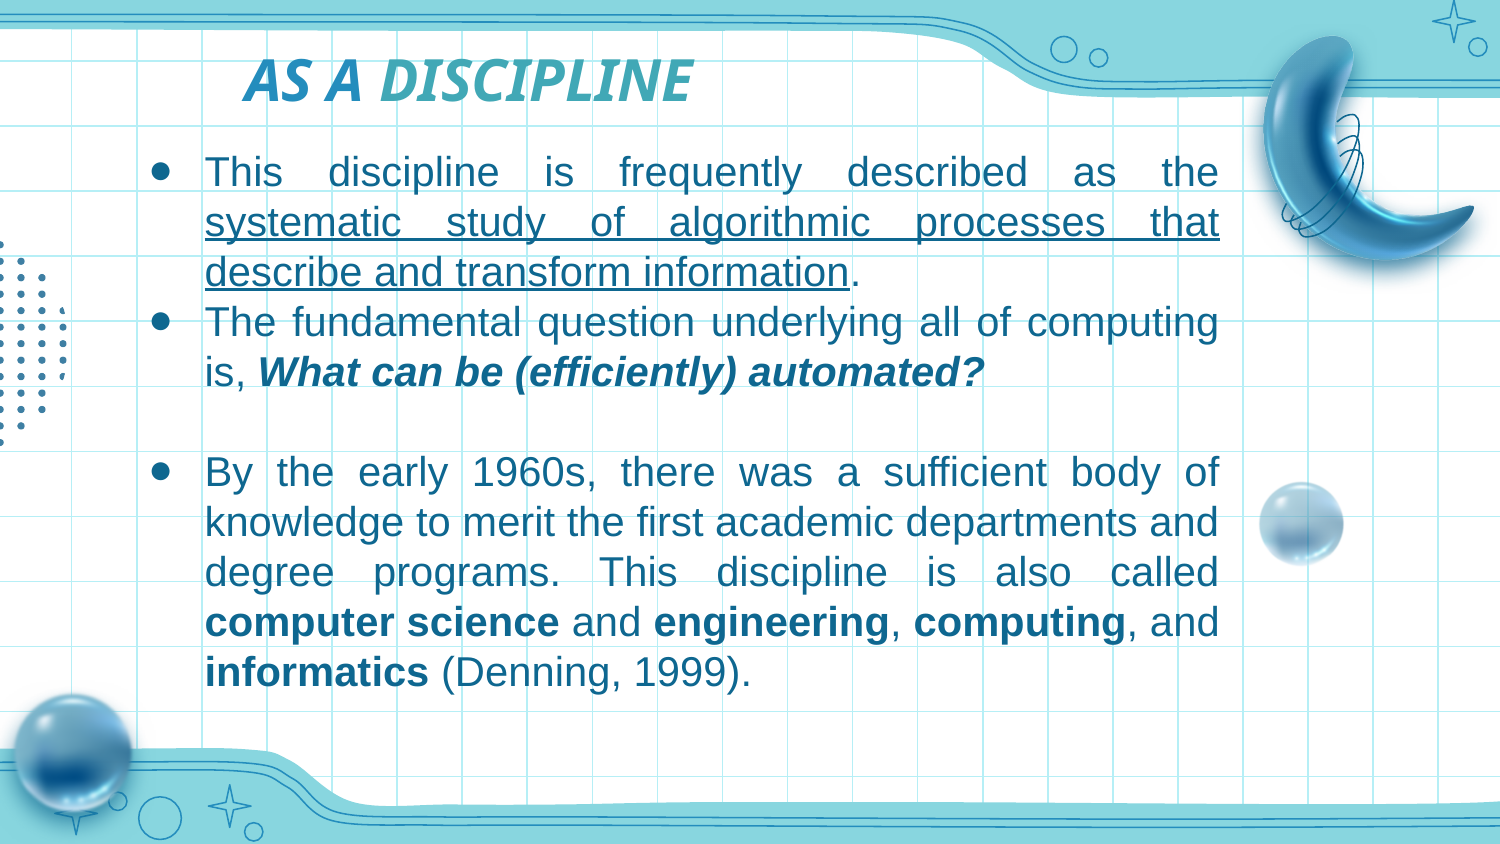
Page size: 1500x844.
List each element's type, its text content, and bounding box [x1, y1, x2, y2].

title AS A DISCIPLINE [0, 27, 1102, 132]
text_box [1182, 0, 1500, 336]
picture [8, 685, 146, 817]
picture [1255, 476, 1348, 569]
subtitle This discipline is frequently described as the systematic study of algorithmic processes that describe and transform information. The fundamental question underlying all of computing is, What can be (efficiently) automated? By the early 1960s, there was a sufficient body of knowledge to merit the first academic departments and degree programs. This discipline is also called computer science and engineering, computing, and informatics (Denning, 1999). [133, 129, 1235, 766]
picture [0, 237, 76, 459]
